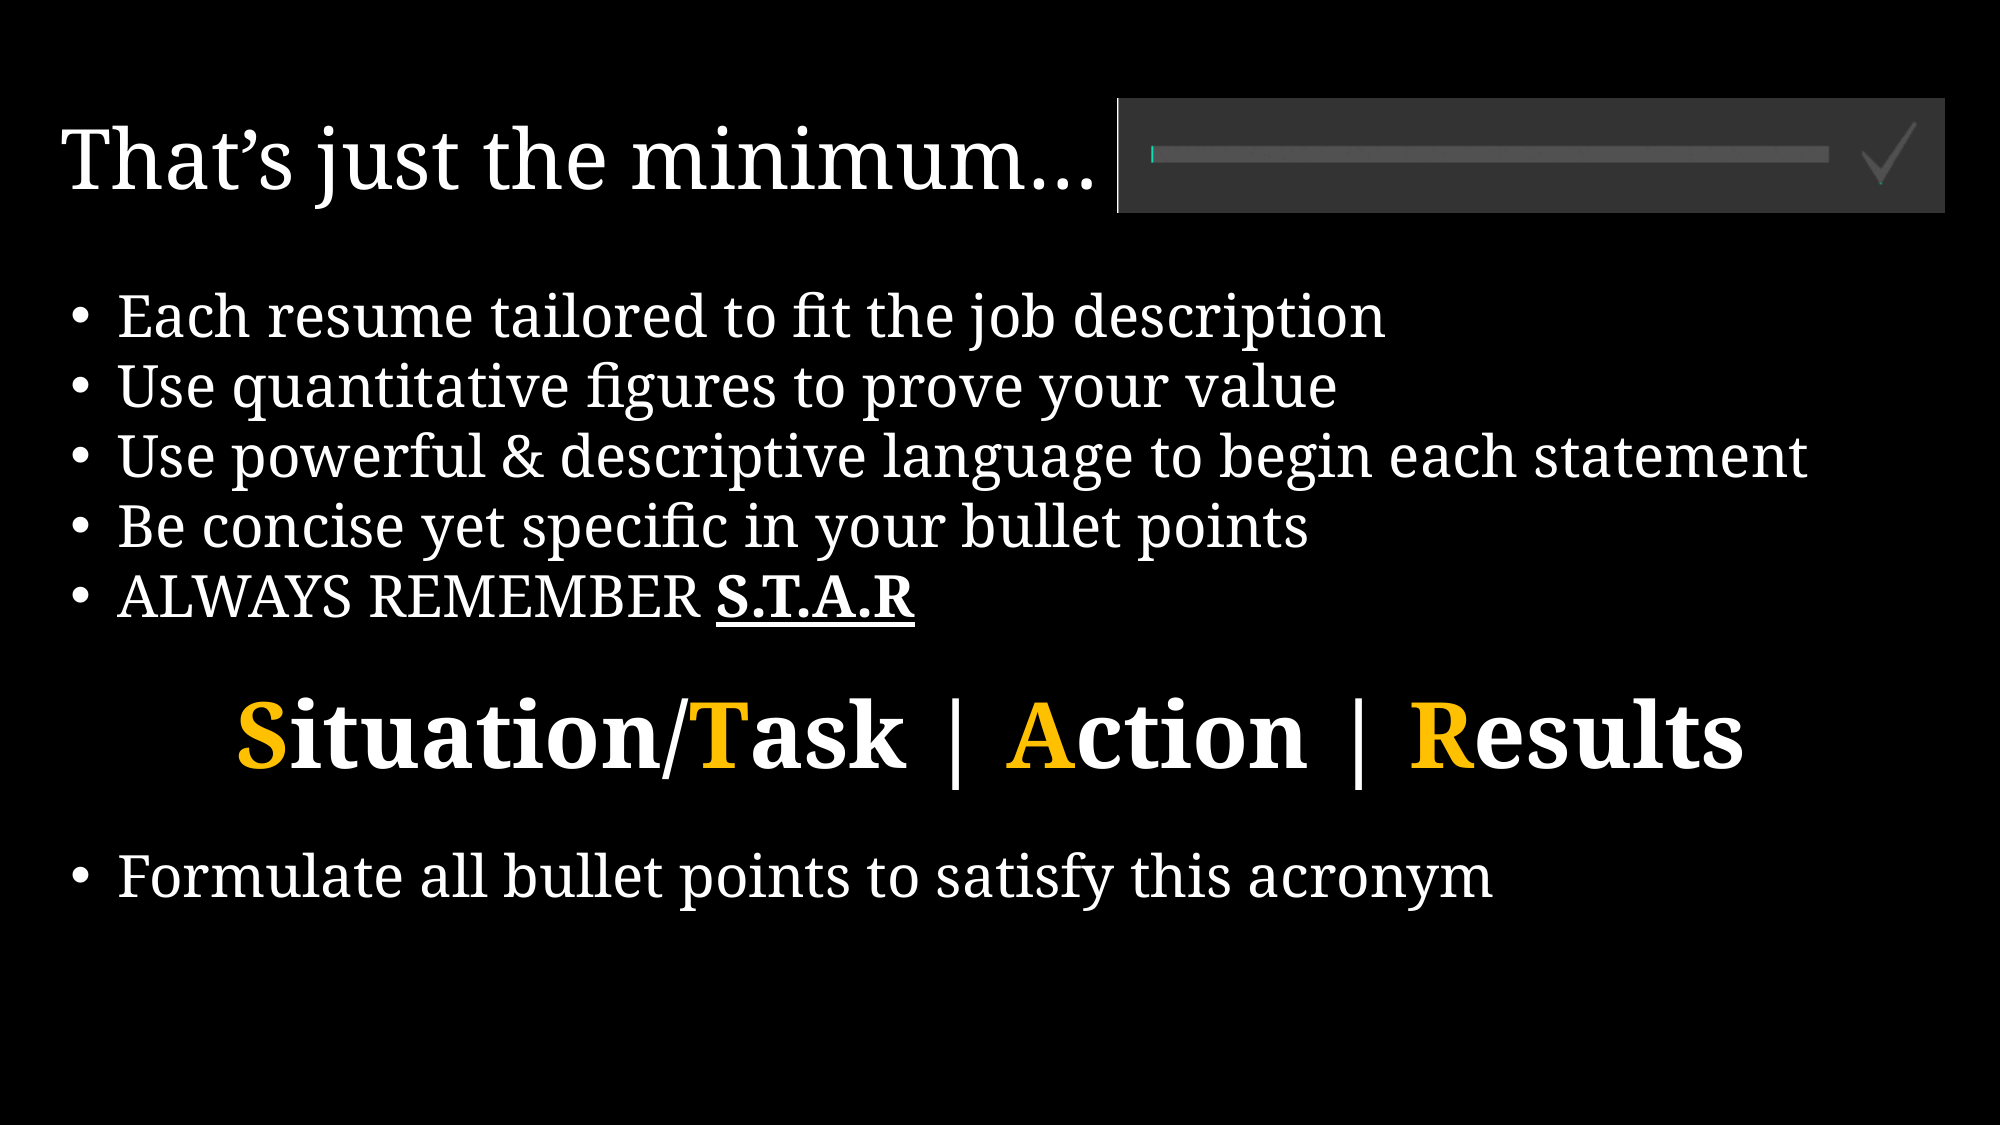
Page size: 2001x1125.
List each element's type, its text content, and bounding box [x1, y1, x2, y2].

text_box Situation/Task | Action | Results [74, 669, 1909, 795]
text_box Each resume tailored to fit the job description Use quantitative figures to prove your value Use powerful & descriptive language to begin each statement Be concise yet specific in your bullet points ALWAYS REMEMBER S.T.A.R Formulate all bullet points to satisfy this acronym [55, 272, 1928, 917]
title That’s just the minimum… [45, 54, 1771, 272]
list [1116, 98, 1945, 213]
